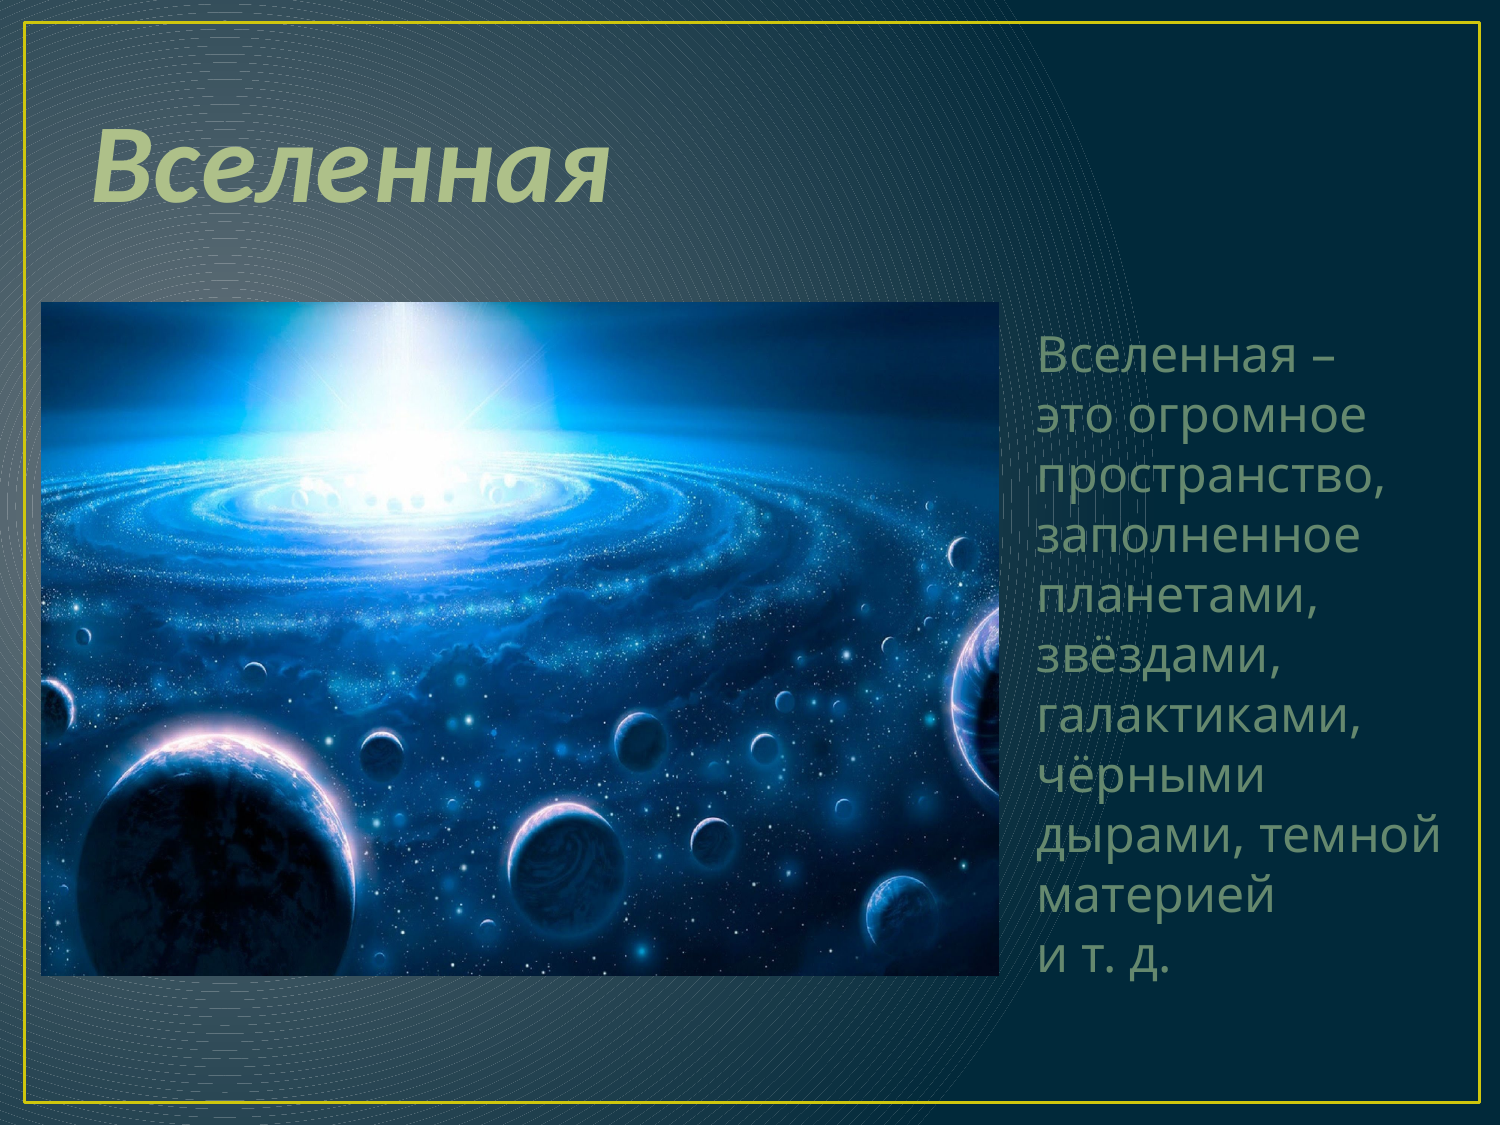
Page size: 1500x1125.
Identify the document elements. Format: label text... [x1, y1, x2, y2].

title Вселенная [75, 45, 1425, 233]
picture [40, 302, 254, 479]
picture [980, 981, 993, 990]
picture [40, 302, 1007, 977]
list Вселенная – это огромное пространство, заполненное планетами, звёздами, галактиками, чёрными дырами, темной материей и т. д. [1021, 314, 1459, 1000]
